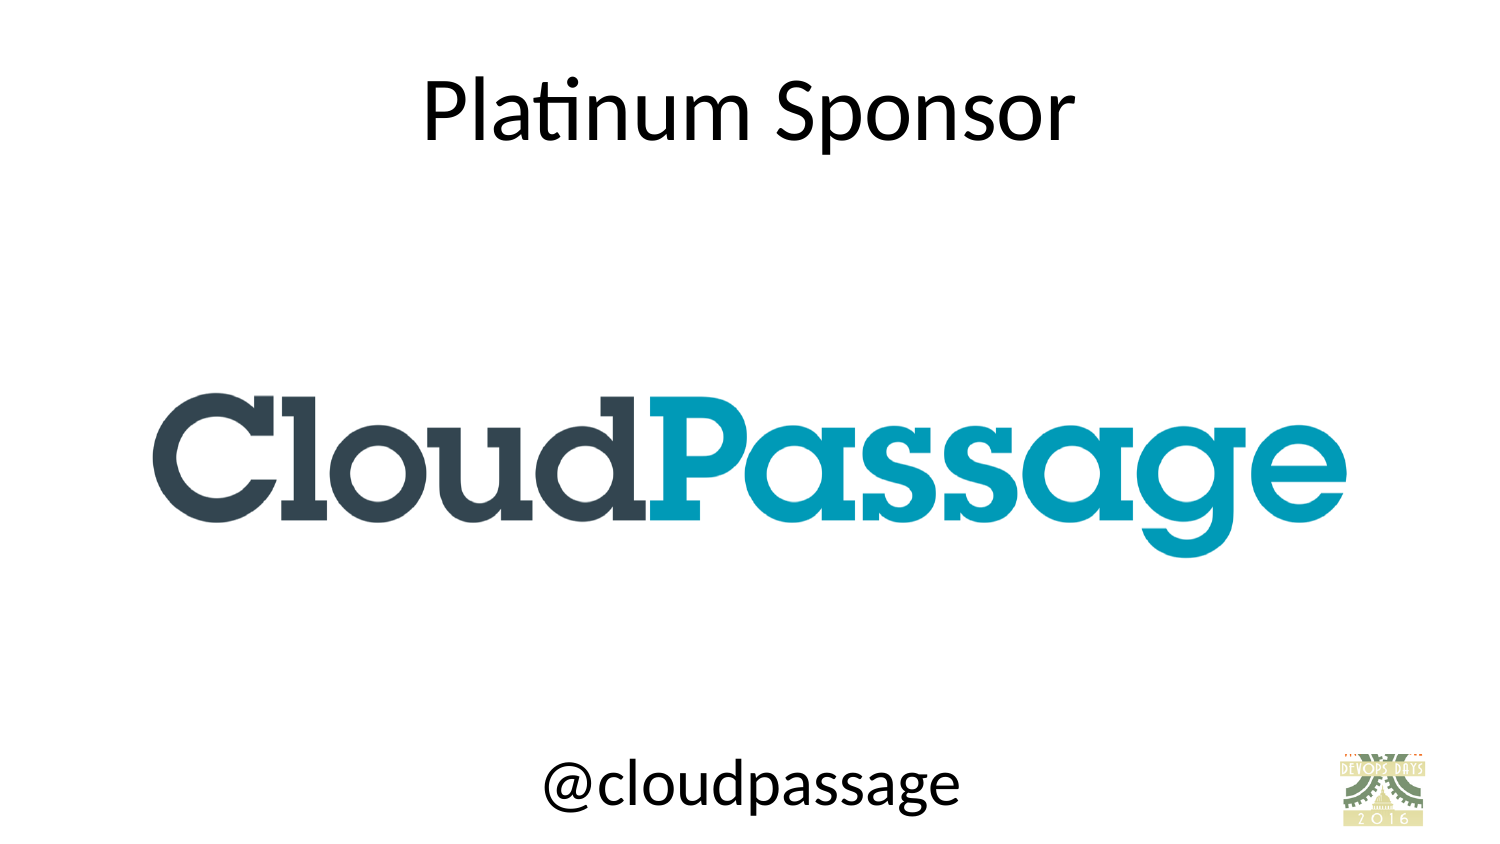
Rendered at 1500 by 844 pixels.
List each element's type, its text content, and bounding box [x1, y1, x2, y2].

title Platinum Sponsor [75, 33, 1425, 175]
picture [1336, 716, 1430, 837]
text_box @cloudpassage [512, 763, 988, 827]
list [74, 196, 1426, 754]
